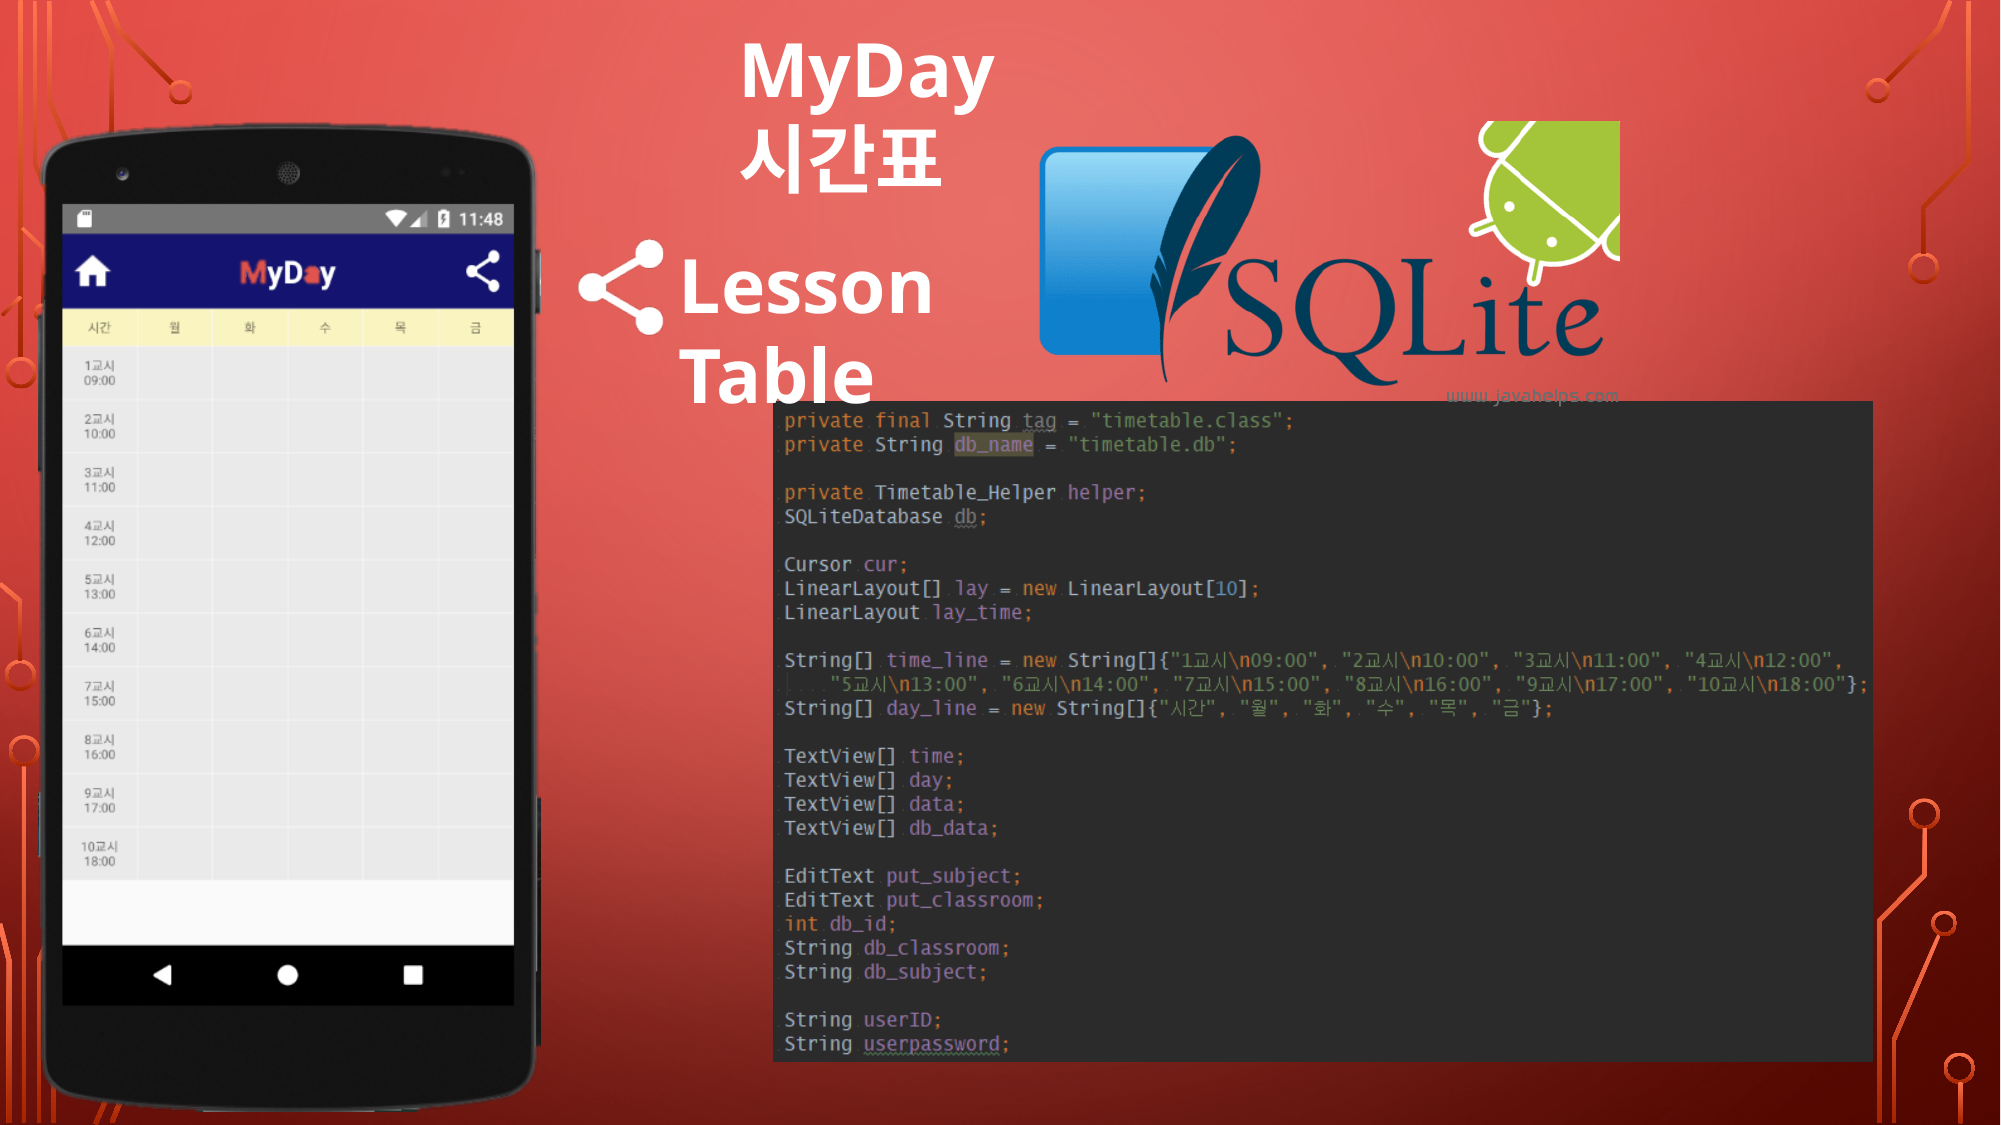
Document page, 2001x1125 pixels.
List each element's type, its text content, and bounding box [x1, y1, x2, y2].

picture [38, 120, 541, 1112]
picture [773, 120, 1873, 1062]
picture [564, 230, 679, 345]
text_box MyDay시간표 [723, 14, 1226, 210]
text_box Lesson Table [663, 230, 1026, 426]
